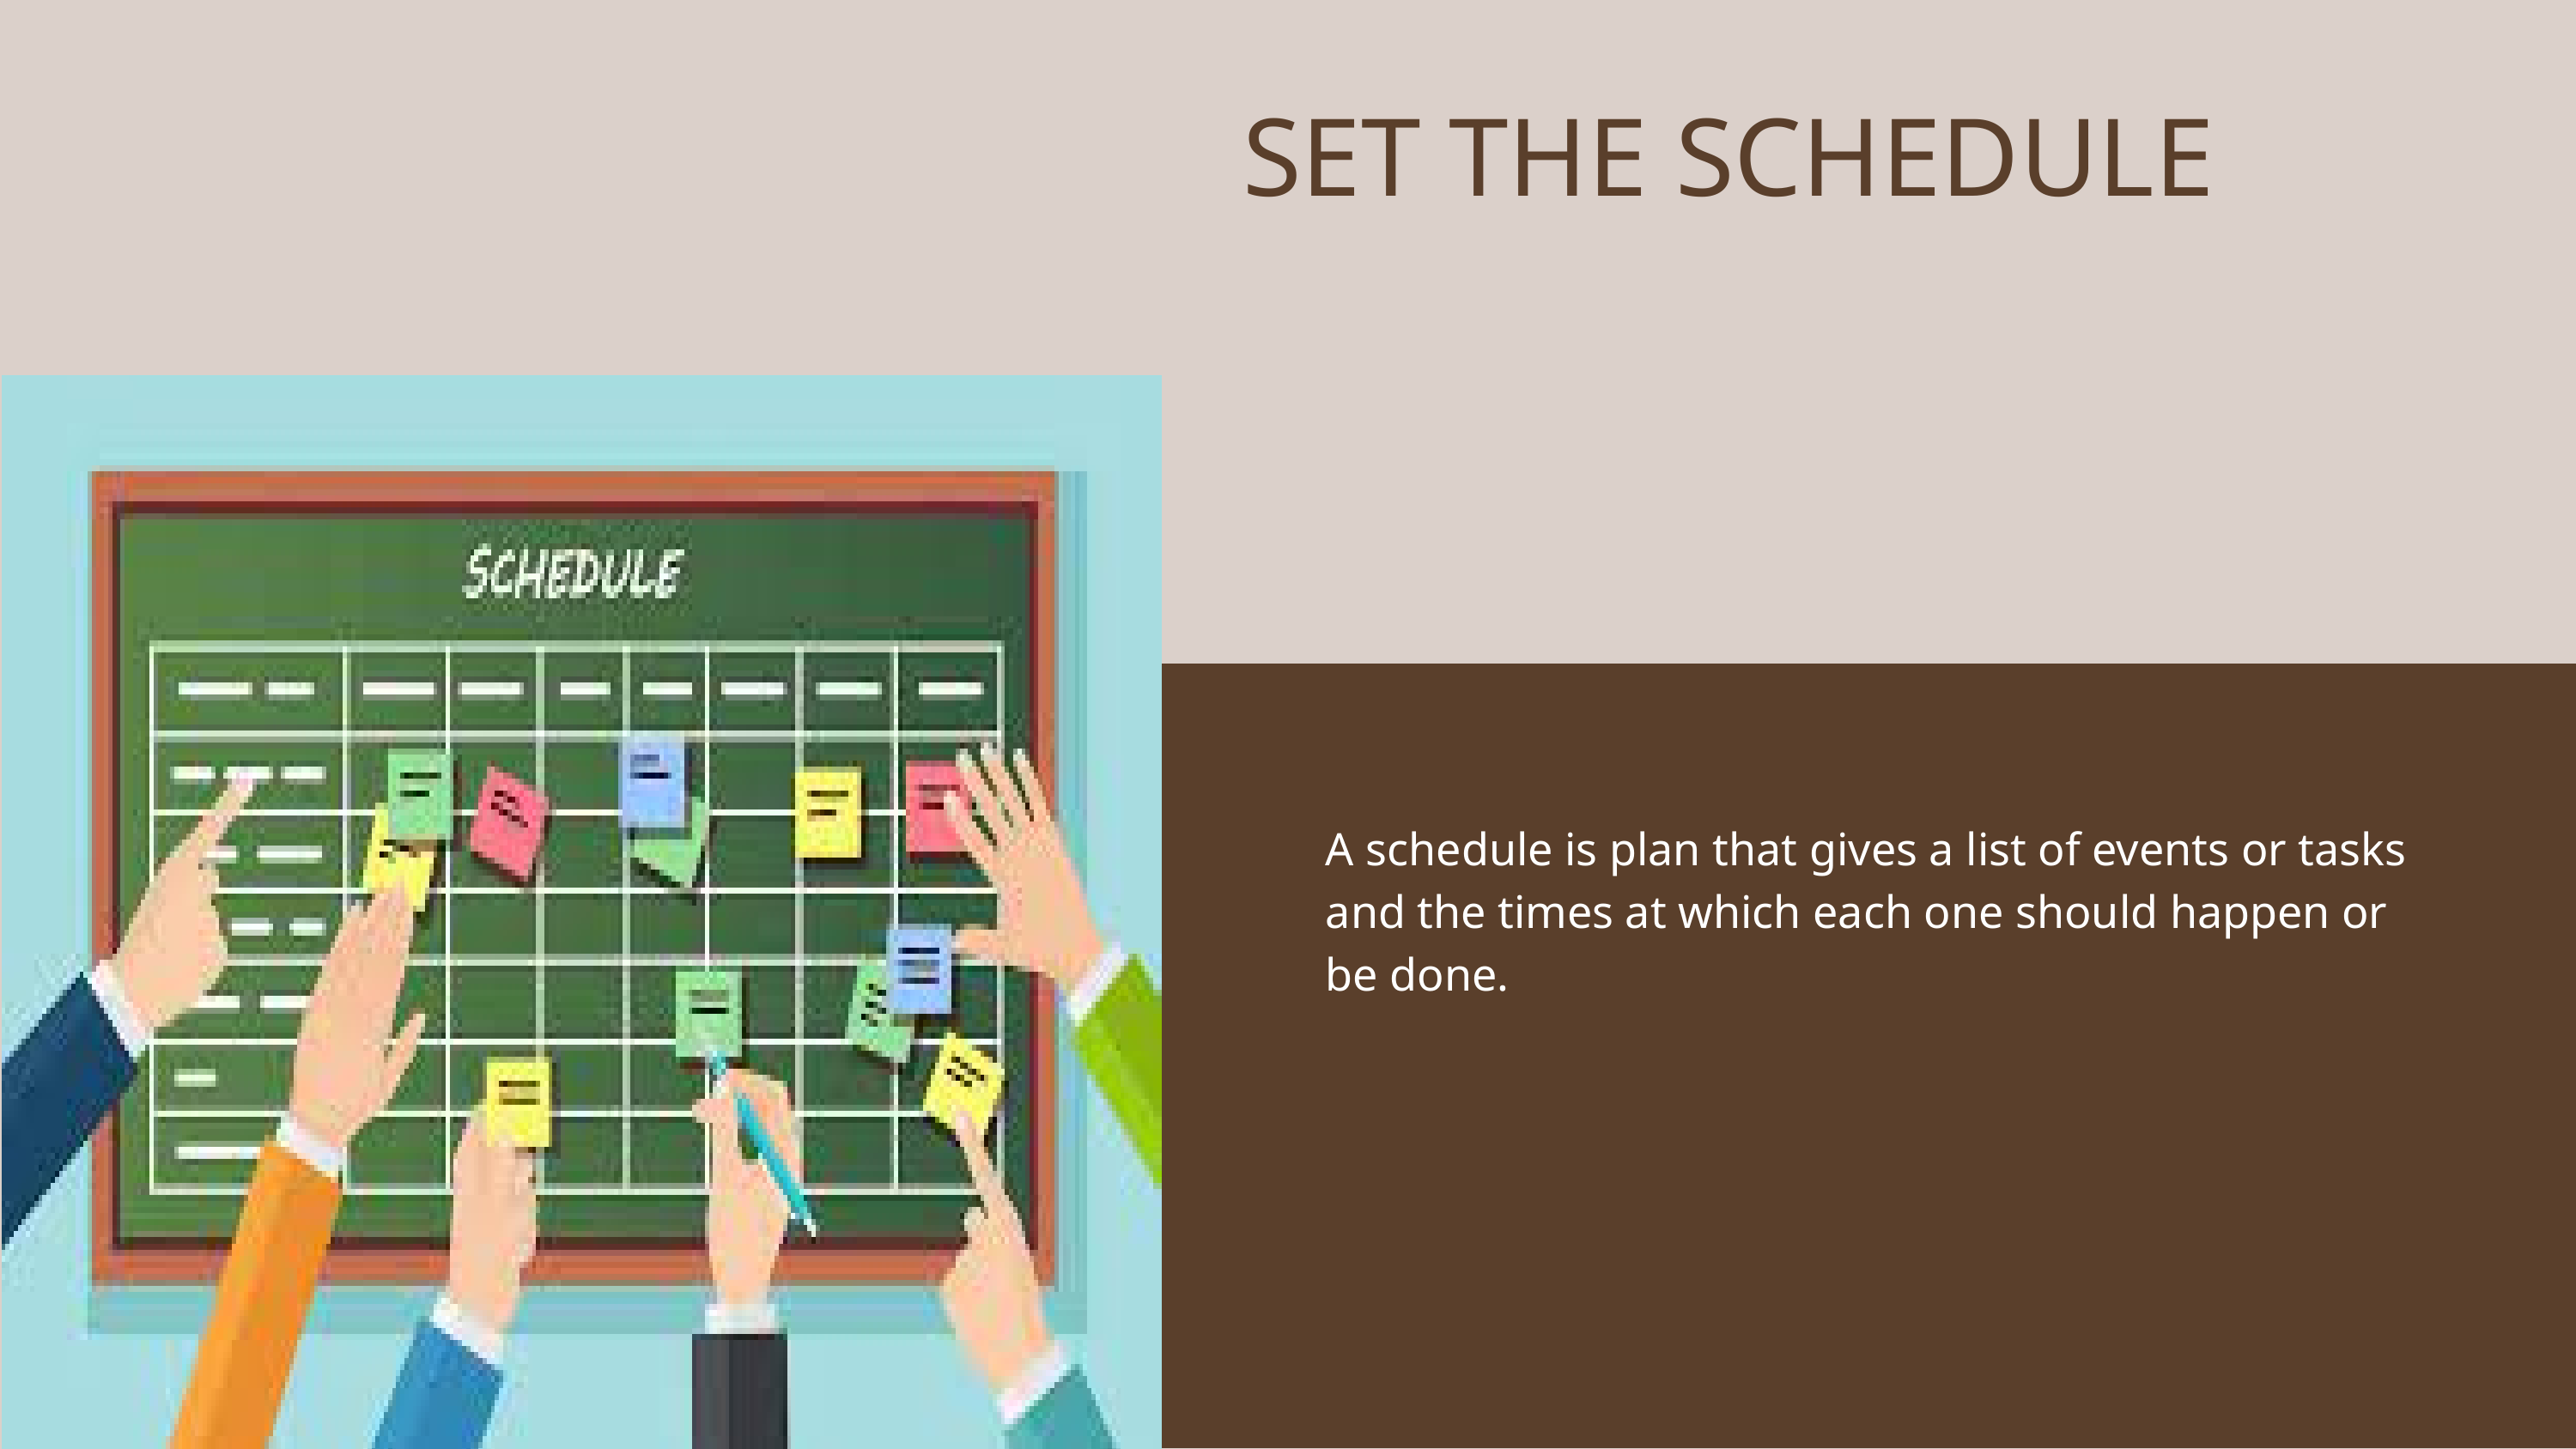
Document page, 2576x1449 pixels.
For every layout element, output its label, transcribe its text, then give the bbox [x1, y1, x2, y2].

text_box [1166, 664, 2576, 1449]
picture [2, 375, 1162, 1449]
text_box SET THE SCHEDULE [1242, 66, 2494, 218]
